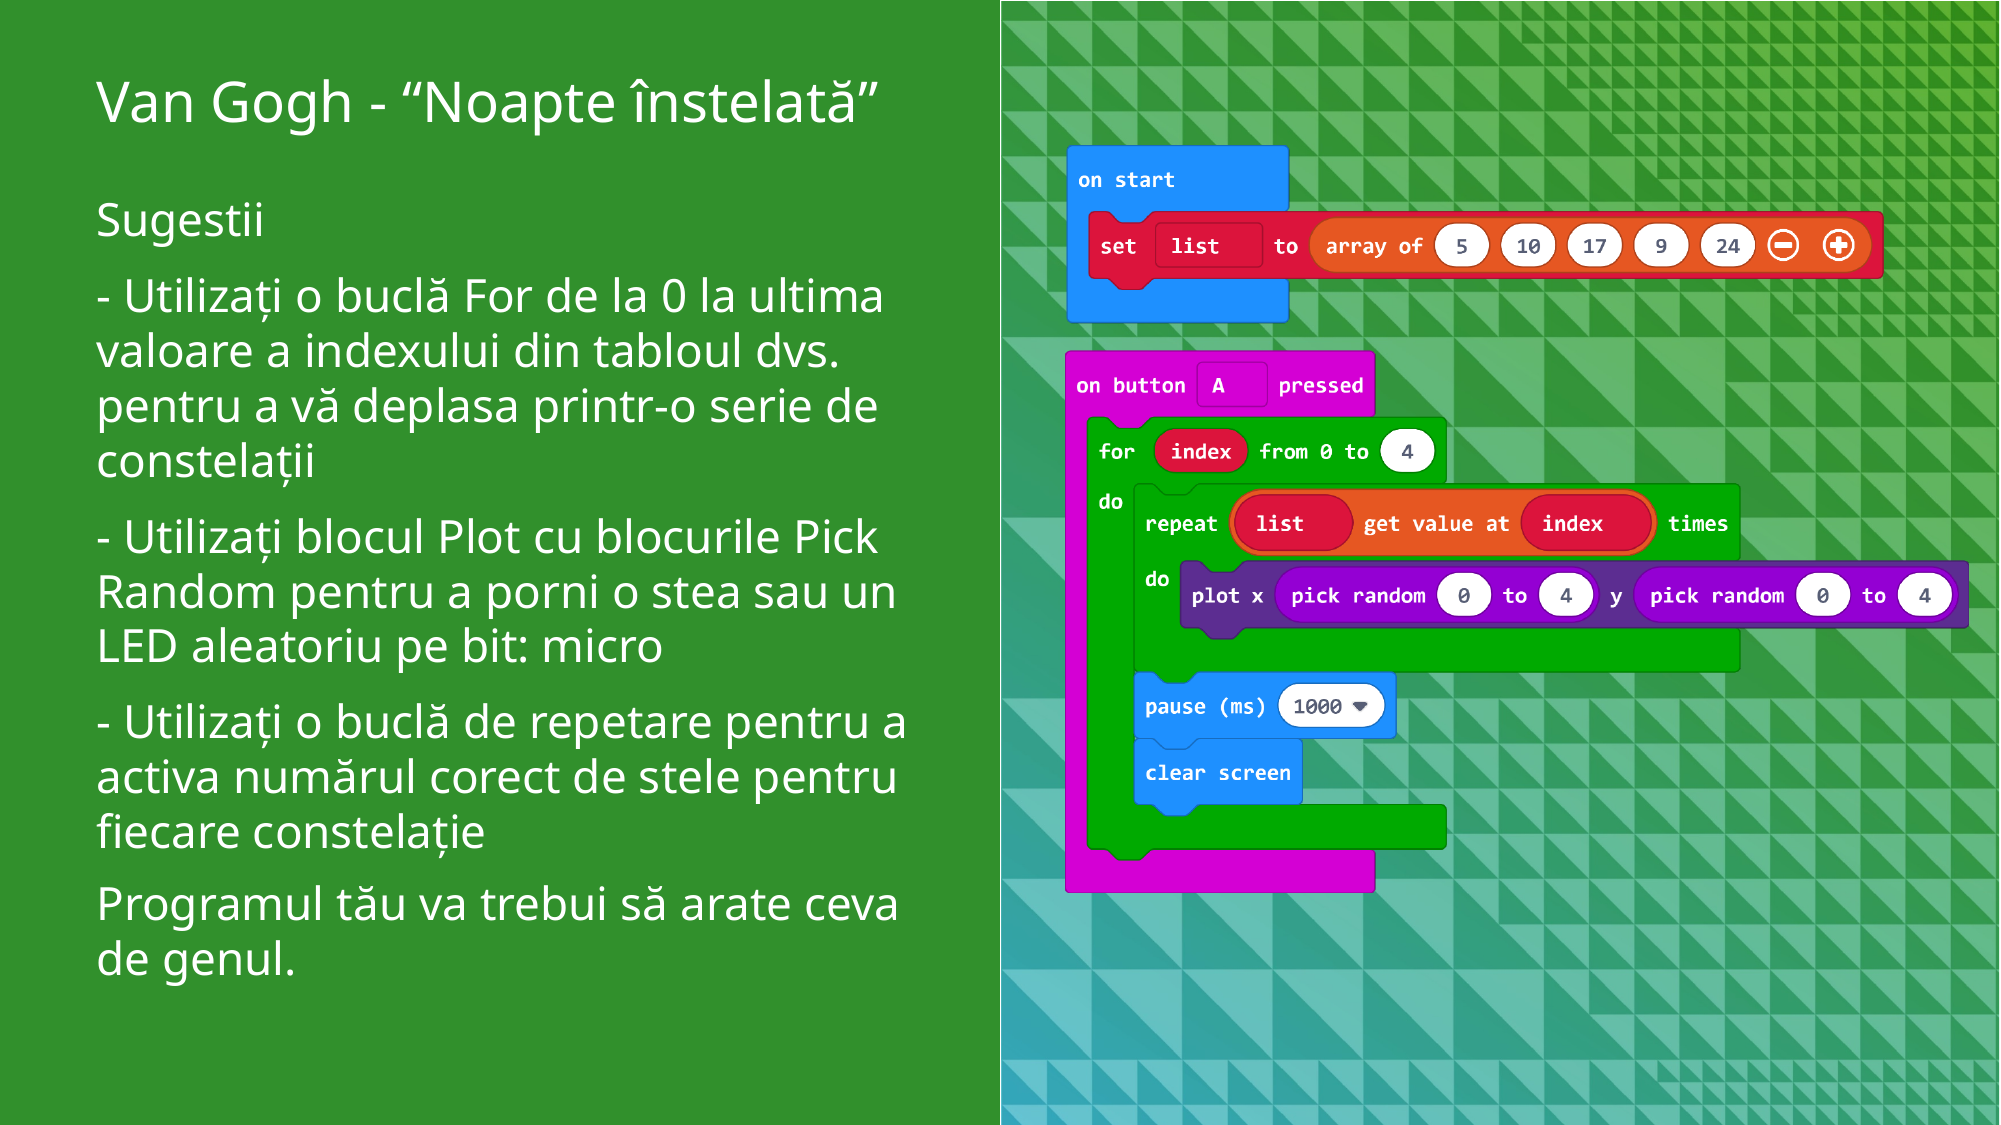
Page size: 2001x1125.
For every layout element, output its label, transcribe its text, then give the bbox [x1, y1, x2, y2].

text_box Sugestii - Utilizați o buclă For de la 0 la ultima valoare a indexului din tabloul dvs. pentru a vă deplasa printr-o serie de constelații - Utilizați blocul Plot cu blocurile Pick Random pentru a porni o stea sau un LED aleatoriu pe bit: micro - Utilizați o buclă de repetare pentru a activa numărul corect de stele pentru fiecare constelație [81, 183, 934, 855]
picture [1002, 2, 2000, 1125]
text_box Programul tău va trebui să arate ceva de genul. [81, 867, 934, 988]
title Van Gogh - “Noapte înstelată” [81, 37, 906, 171]
